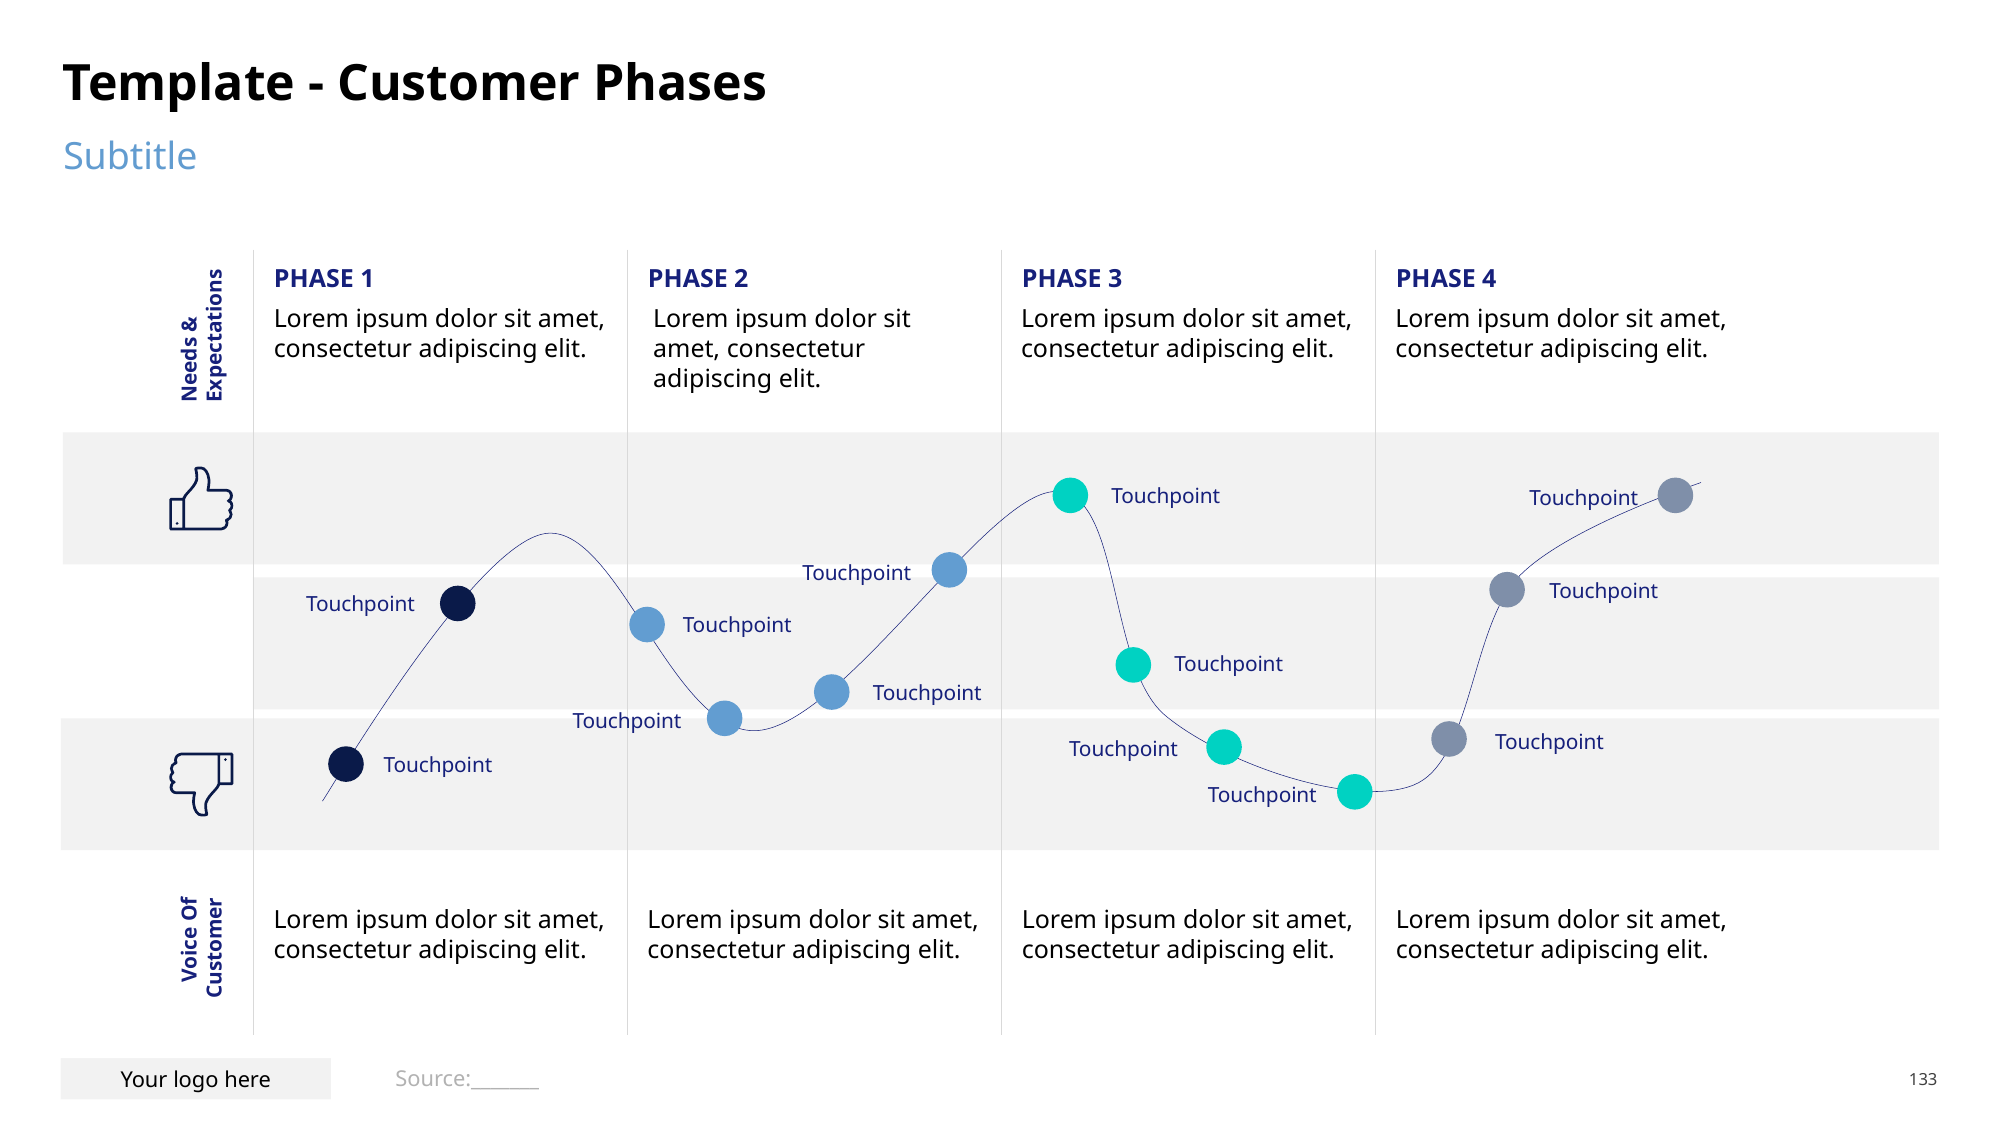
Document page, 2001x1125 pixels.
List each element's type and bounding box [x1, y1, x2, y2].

text_box [168, 254, 234, 418]
footer [380, 1059, 1340, 1100]
text_box [60, 249, 1940, 1045]
title [63, 62, 1937, 143]
text_box [168, 882, 234, 1014]
list [63, 143, 1937, 227]
